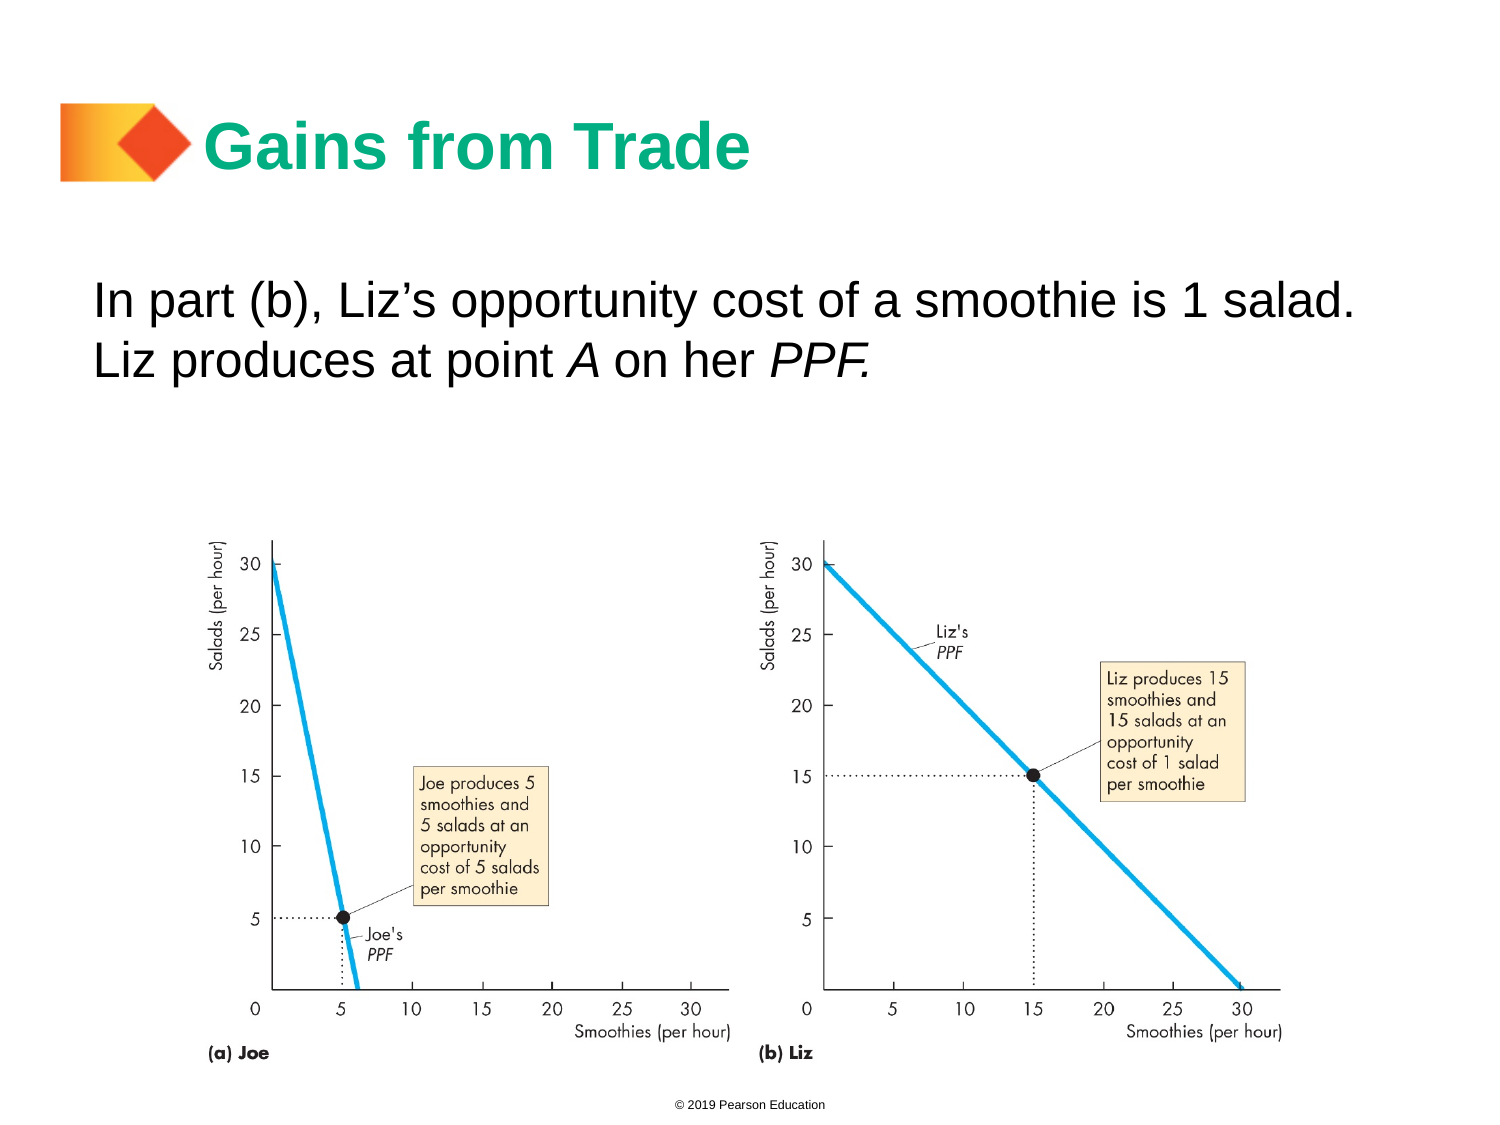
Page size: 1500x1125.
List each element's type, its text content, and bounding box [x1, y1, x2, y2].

picture [59, 102, 188, 184]
list In part (b), Liz’s opportunity cost of a smoothie is 1 salad. Liz produces at point A on her PPF. [59, 259, 1410, 1003]
text_box [50, 200, 1363, 400]
title Gains from Trade [188, 50, 1364, 236]
picture [194, 517, 1299, 1084]
